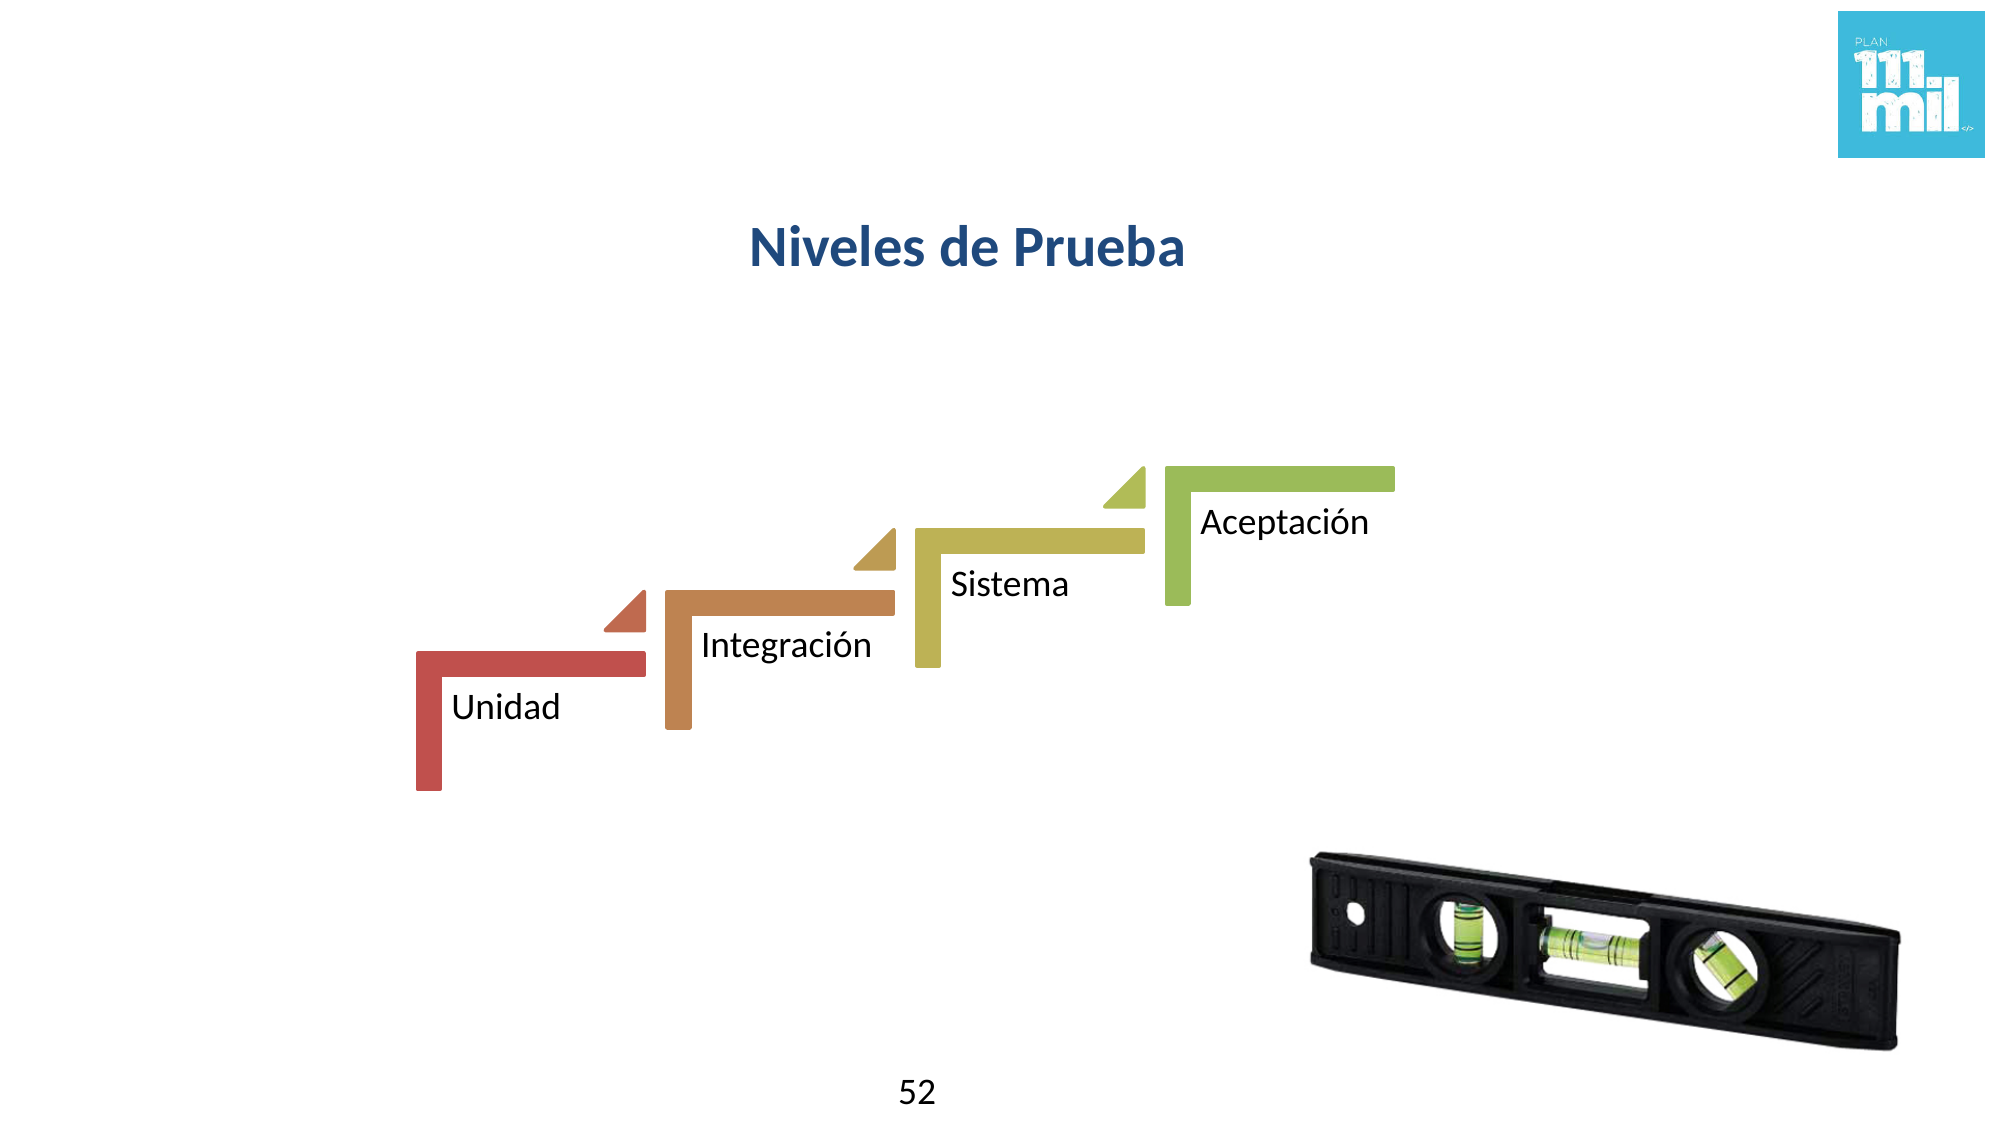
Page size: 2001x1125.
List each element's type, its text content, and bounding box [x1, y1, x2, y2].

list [1254, 822, 1953, 1087]
title Niveles de Prueba [0, 208, 1953, 279]
picture [1838, 11, 1985, 158]
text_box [290, 467, 1520, 855]
